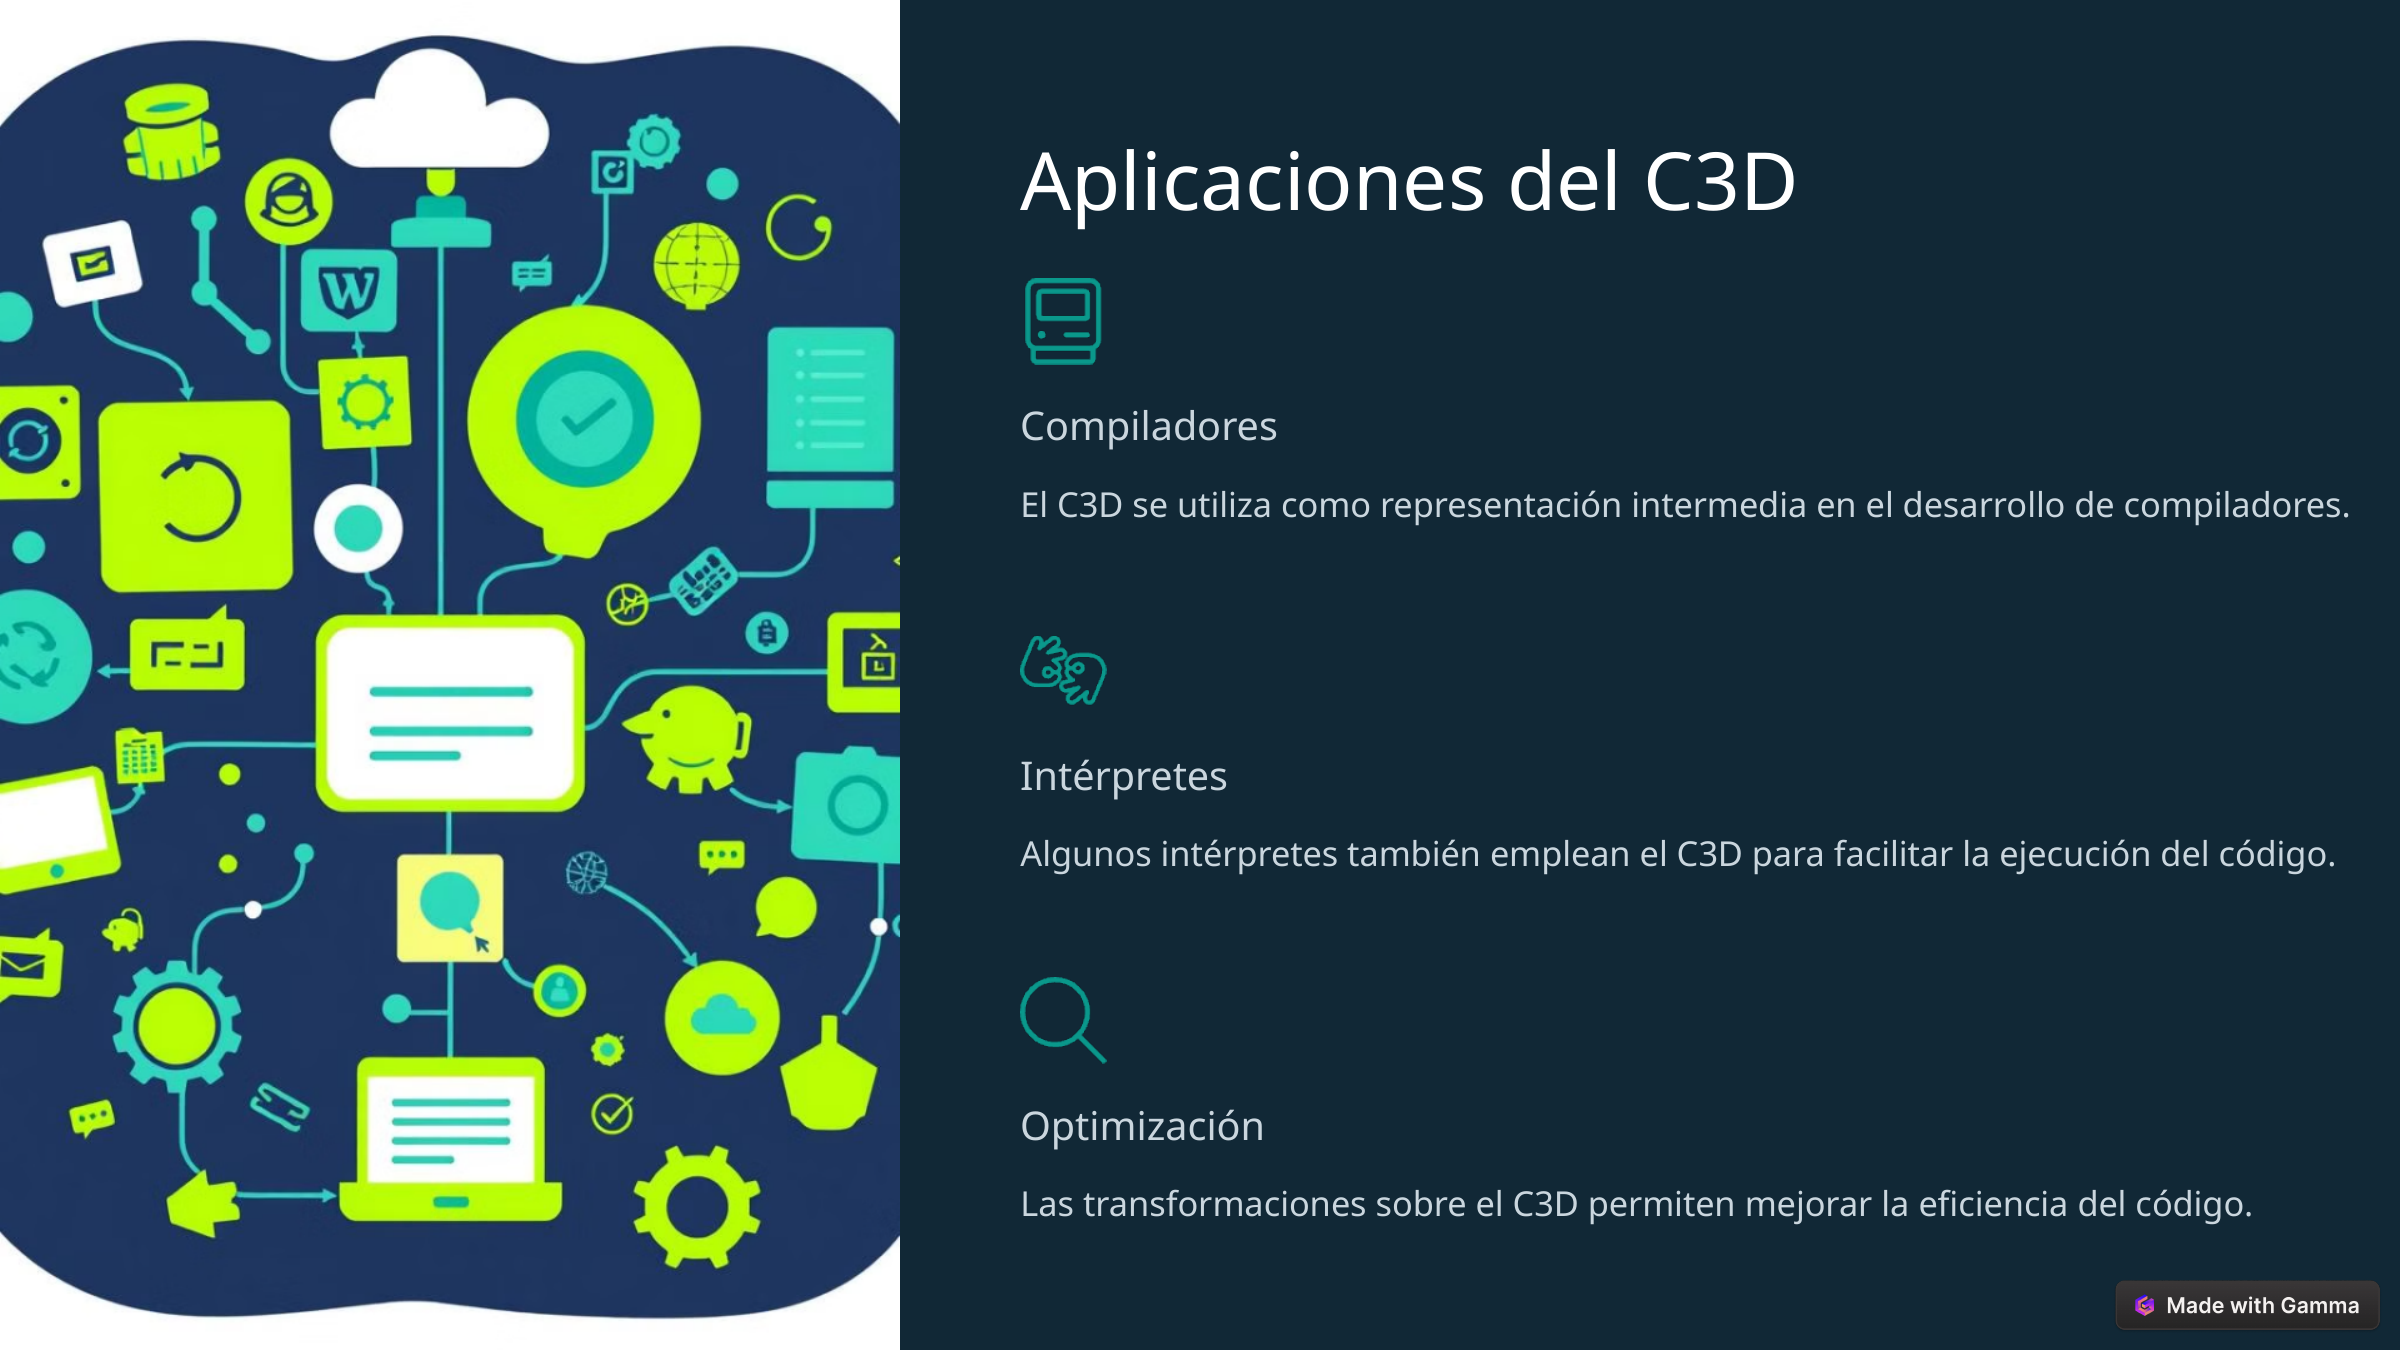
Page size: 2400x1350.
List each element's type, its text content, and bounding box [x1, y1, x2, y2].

picture [0, 0, 900, 1350]
picture [1020, 627, 1107, 714]
text_box Aplicaciones del C3D [1020, 125, 2036, 227]
picture [1020, 278, 1107, 365]
text_box El C3D se utiliza como representación intermedia en el desarrollo de compiladores. [1020, 469, 2280, 525]
picture [2106, 1271, 2389, 1339]
text_box Algunos intérpretes también emplean el C3D para facilitar la ejecución del código. [1020, 819, 2280, 875]
text_box Las transformaciones sobre el C3D permiten mejorar la eficiencia del código. [1020, 1169, 2280, 1225]
text_box Intérpretes [1020, 748, 1425, 800]
picture [1020, 977, 1107, 1064]
text_box Compiladores [1020, 398, 1425, 450]
text_box Optimización [1020, 1098, 1425, 1149]
